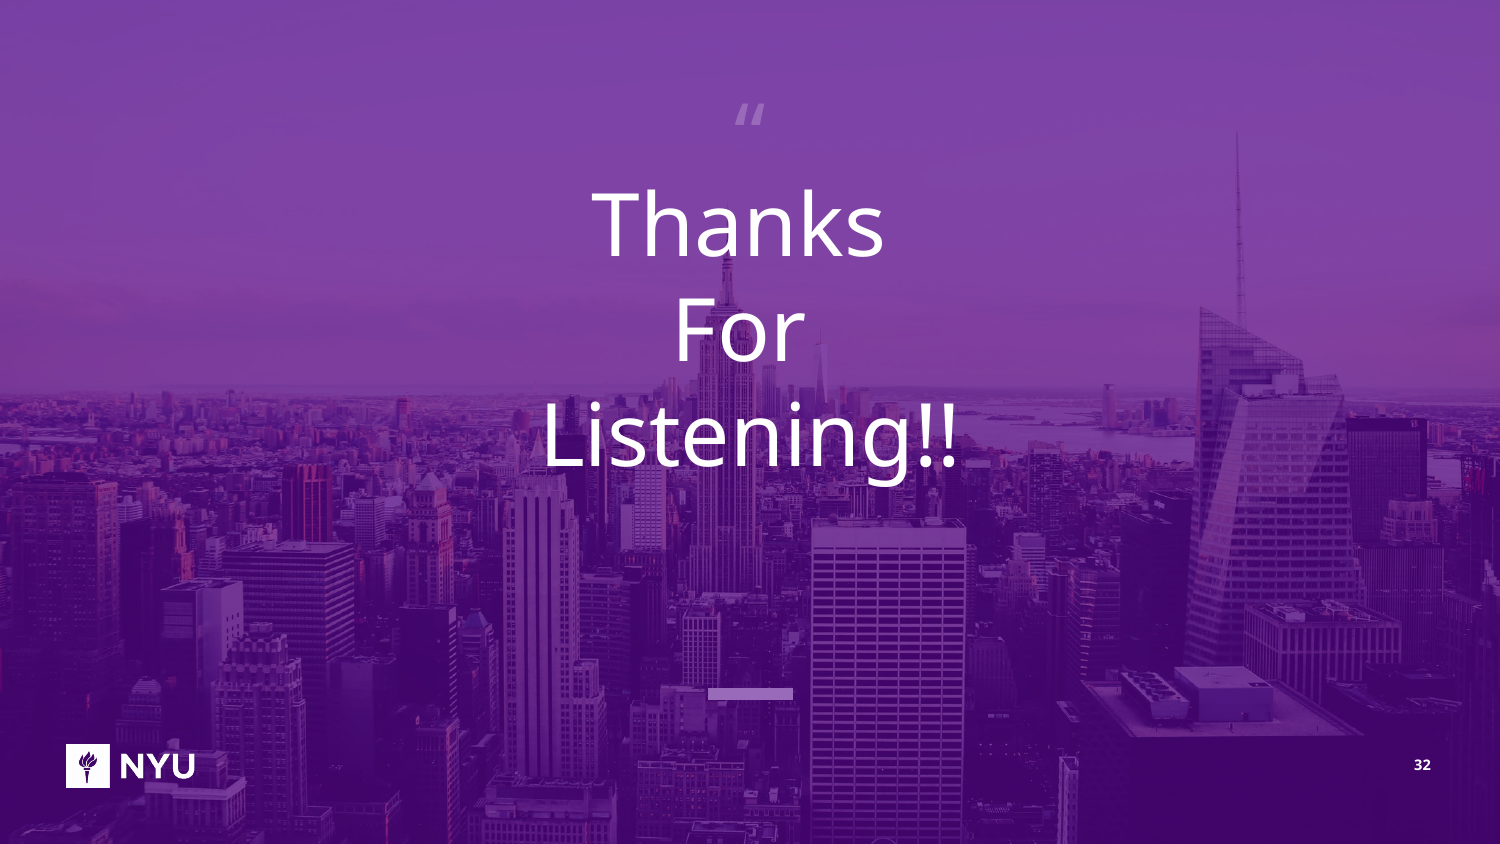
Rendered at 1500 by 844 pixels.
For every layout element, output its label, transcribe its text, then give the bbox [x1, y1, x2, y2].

picture [66, 744, 195, 788]
title Thanks For Listening!! [180, 153, 1321, 647]
